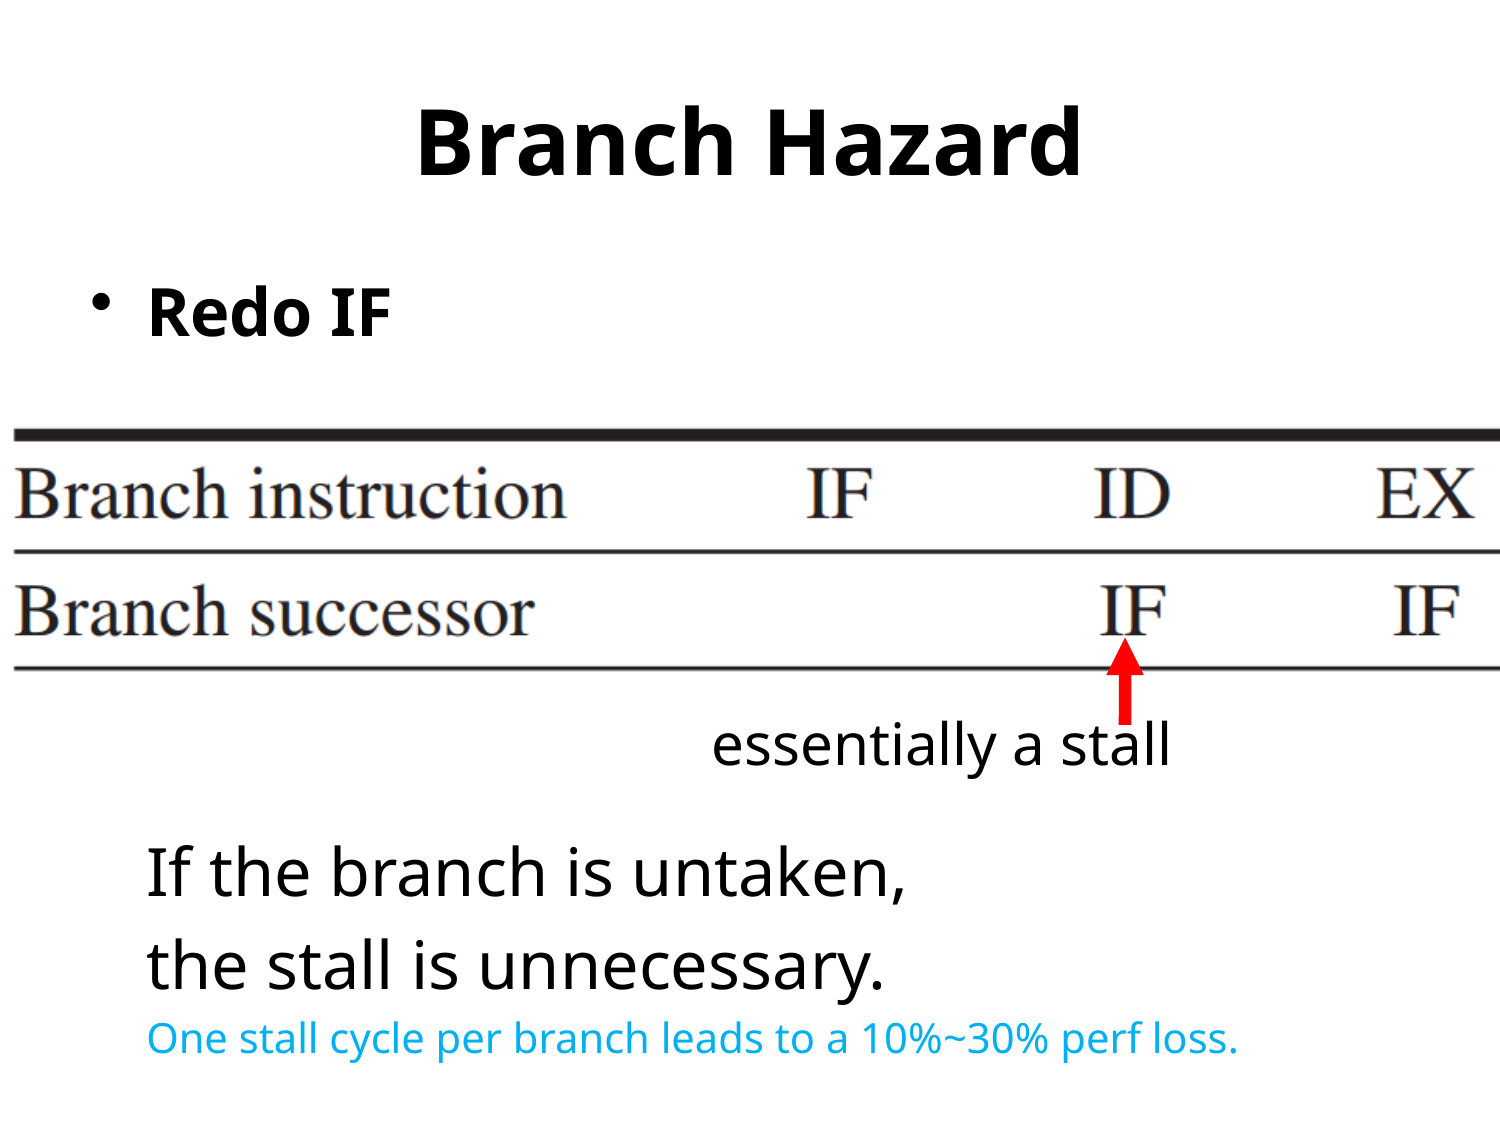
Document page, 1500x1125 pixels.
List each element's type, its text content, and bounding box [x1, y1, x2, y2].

list Redo IF If the branch is untaken, the stall is unnecessary. One stall cycle per branch leads to a 10%~30% perf loss. [75, 693, 1425, 1100]
text_box essentially a stall [599, 699, 1188, 785]
picture [0, 412, 1500, 684]
list Redo IF If the branch is untaken, the stall is unnecessary. One stall cycle per branch leads to a 10%~30% perf loss. [75, 262, 1425, 410]
title Branch Hazard [75, 45, 1425, 233]
